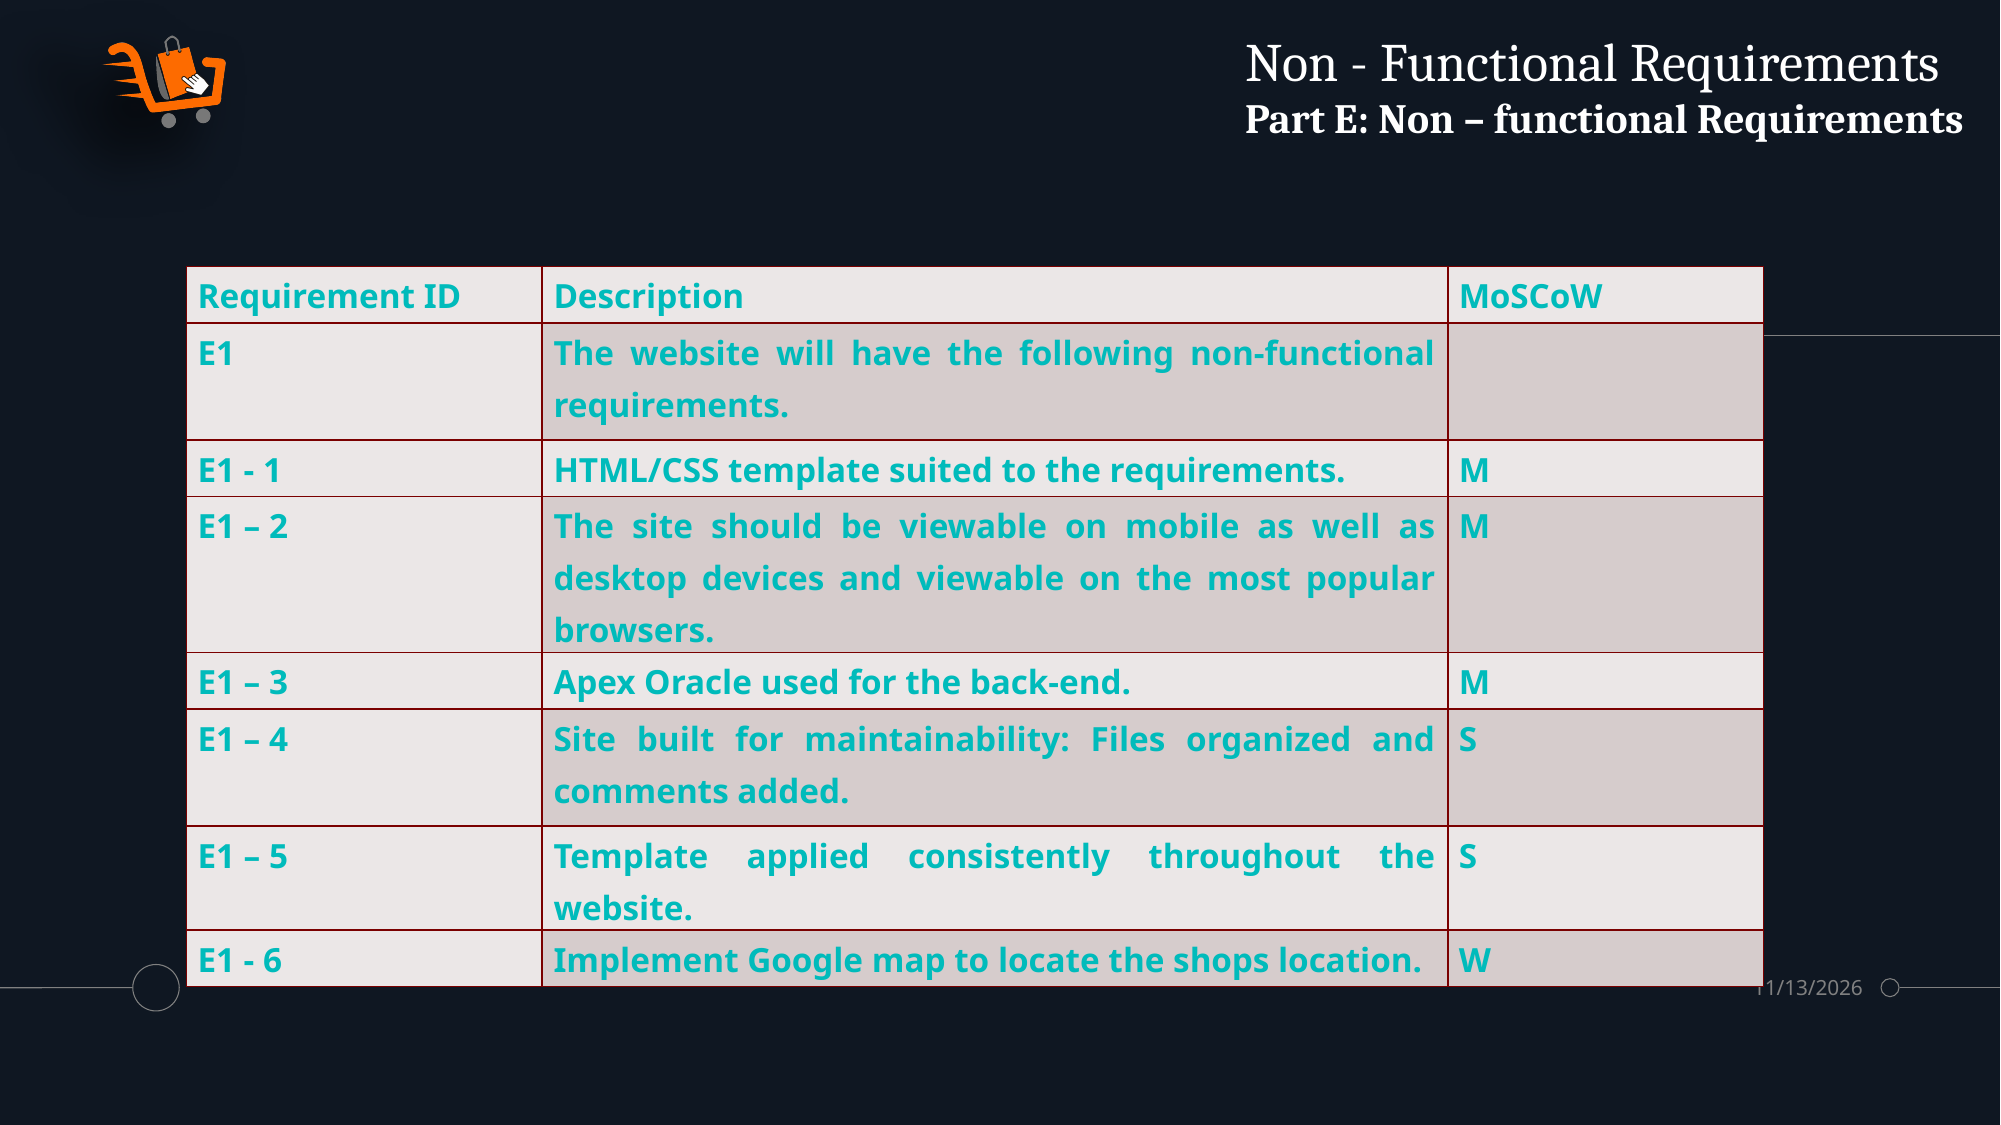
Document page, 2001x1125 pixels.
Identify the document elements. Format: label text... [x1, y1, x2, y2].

picture [93, 29, 251, 136]
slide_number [1643, 964, 1863, 1014]
table_cell E1 – 2 [187, 497, 541, 652]
table_cell Template applied consistently throughout the website. [543, 827, 1447, 929]
table_cell M [1449, 497, 1763, 652]
table_cell E1 – 3 [187, 653, 541, 708]
table_cell E1 – 5 [187, 827, 541, 929]
table_cell HTML/CSS template suited to the requirements. [543, 441, 1447, 496]
table_cell The site should be viewable on mobile as well as desktop devices and viewable on the most popular browsers. [543, 497, 1447, 652]
table_cell E1 – 4 [187, 710, 541, 825]
table_cell S [1449, 827, 1763, 929]
table_header Requirement ID [187, 267, 541, 322]
table_cell M [1449, 441, 1763, 496]
table_cell M [1449, 653, 1763, 708]
table_header MoSCoW [1449, 267, 1763, 322]
table_cell E1 - 6 [187, 931, 541, 986]
table_header Description [543, 267, 1447, 322]
table_cell Implement Google map to locate the shops location. [543, 931, 1447, 986]
text_box Non - Functional Requirements Part E: Non – functional Requirements [1244, 0, 1965, 188]
table_cell E1 [187, 324, 541, 439]
table_cell [1449, 324, 1763, 439]
table_cell Site built for maintainability: Files organized and comments added. [543, 710, 1447, 825]
table_cell W [1449, 931, 1763, 986]
table_cell S [1449, 710, 1763, 825]
table_cell Apex Oracle used for the back-end. [543, 653, 1447, 708]
table_cell E1 - 1 [187, 441, 541, 496]
table_cell The website will have the following non-functional requirements. [543, 324, 1447, 439]
